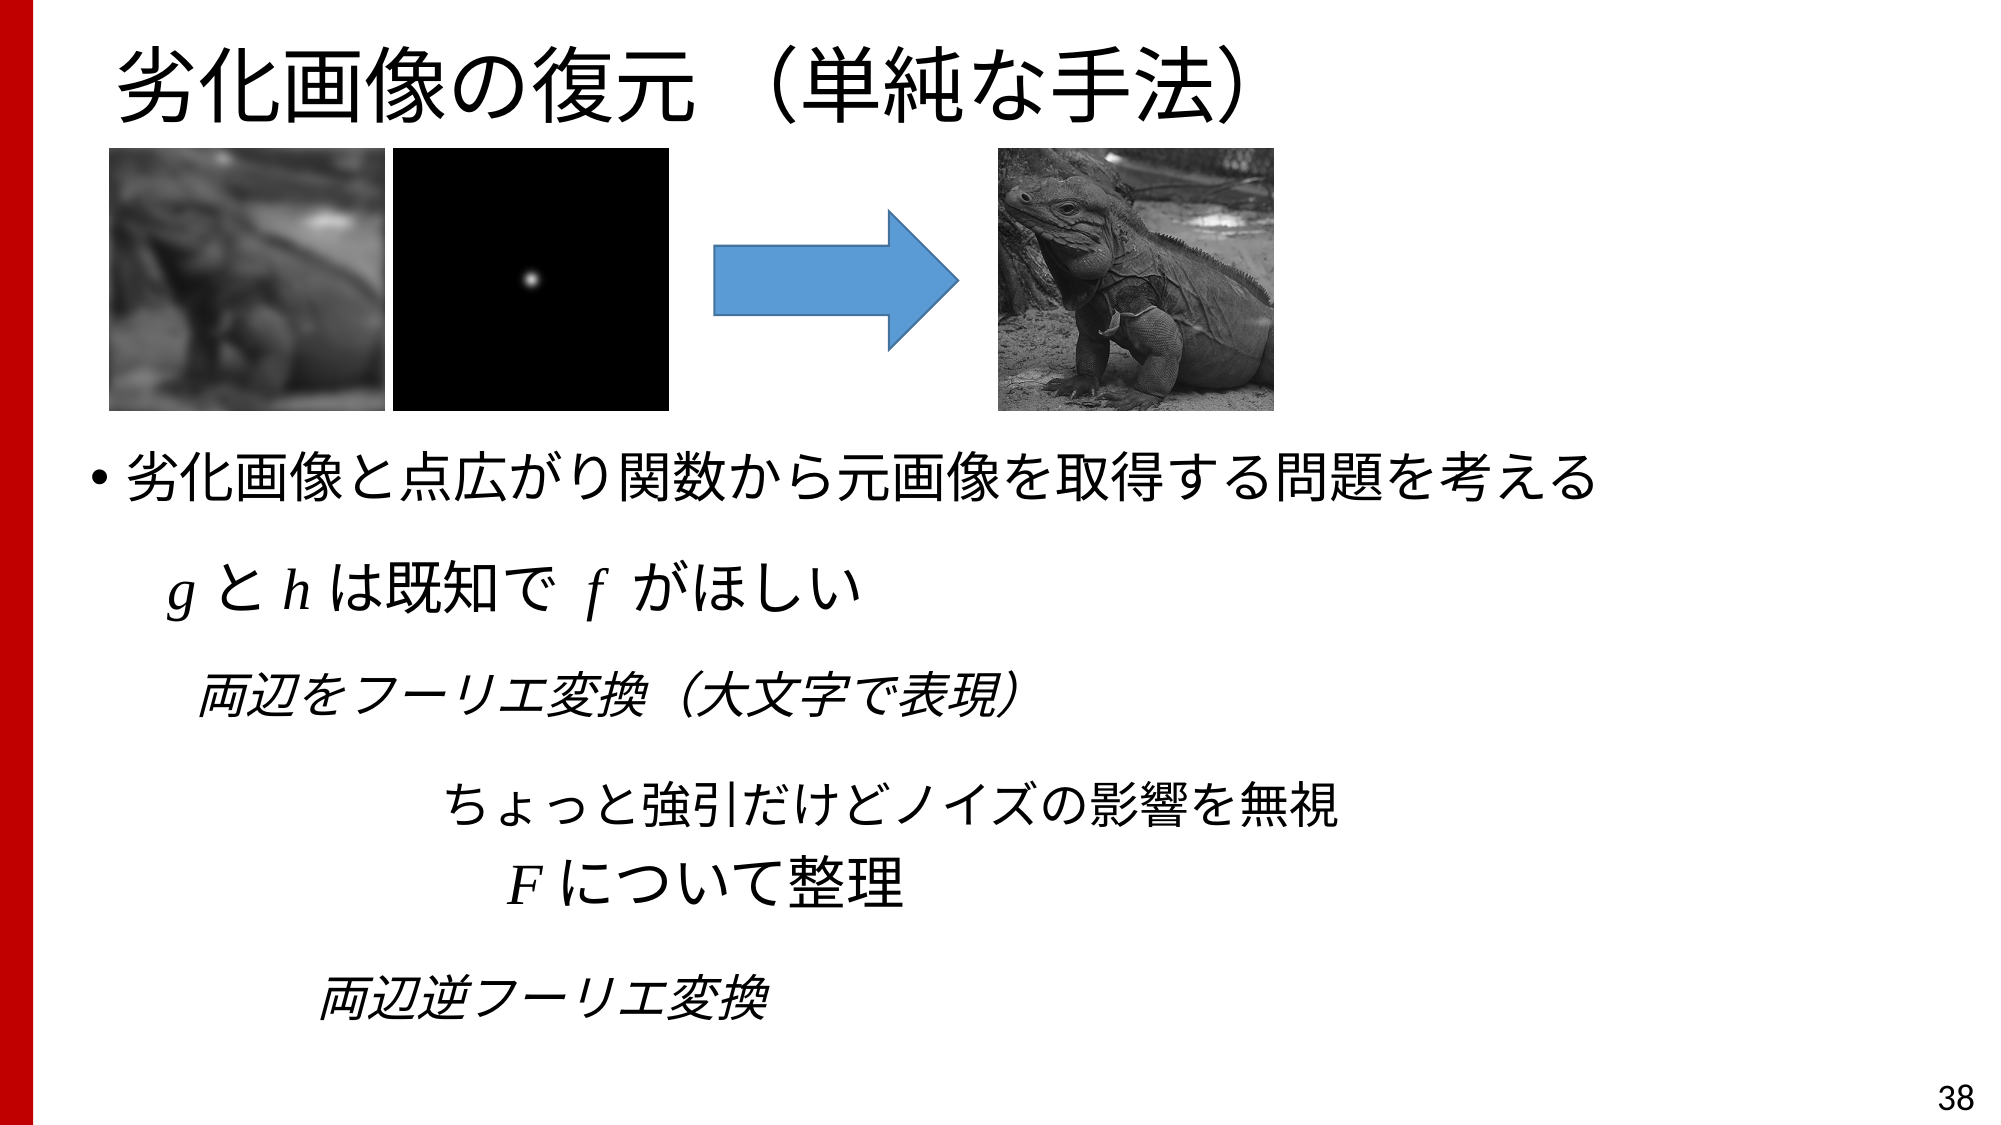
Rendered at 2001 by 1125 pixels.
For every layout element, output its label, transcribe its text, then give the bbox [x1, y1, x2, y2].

text_box [713, 208, 960, 353]
list 劣化画像と点広がり関数から元画像を取得する問題を考える [75, 443, 1958, 518]
picture [109, 148, 385, 411]
picture [393, 148, 669, 411]
title 劣化画像の復元 （単純な手法） [99, 29, 1983, 151]
text_box [74, 665, 1957, 741]
slide_number 38 [1539, 1065, 1990, 1125]
picture [998, 148, 1274, 411]
